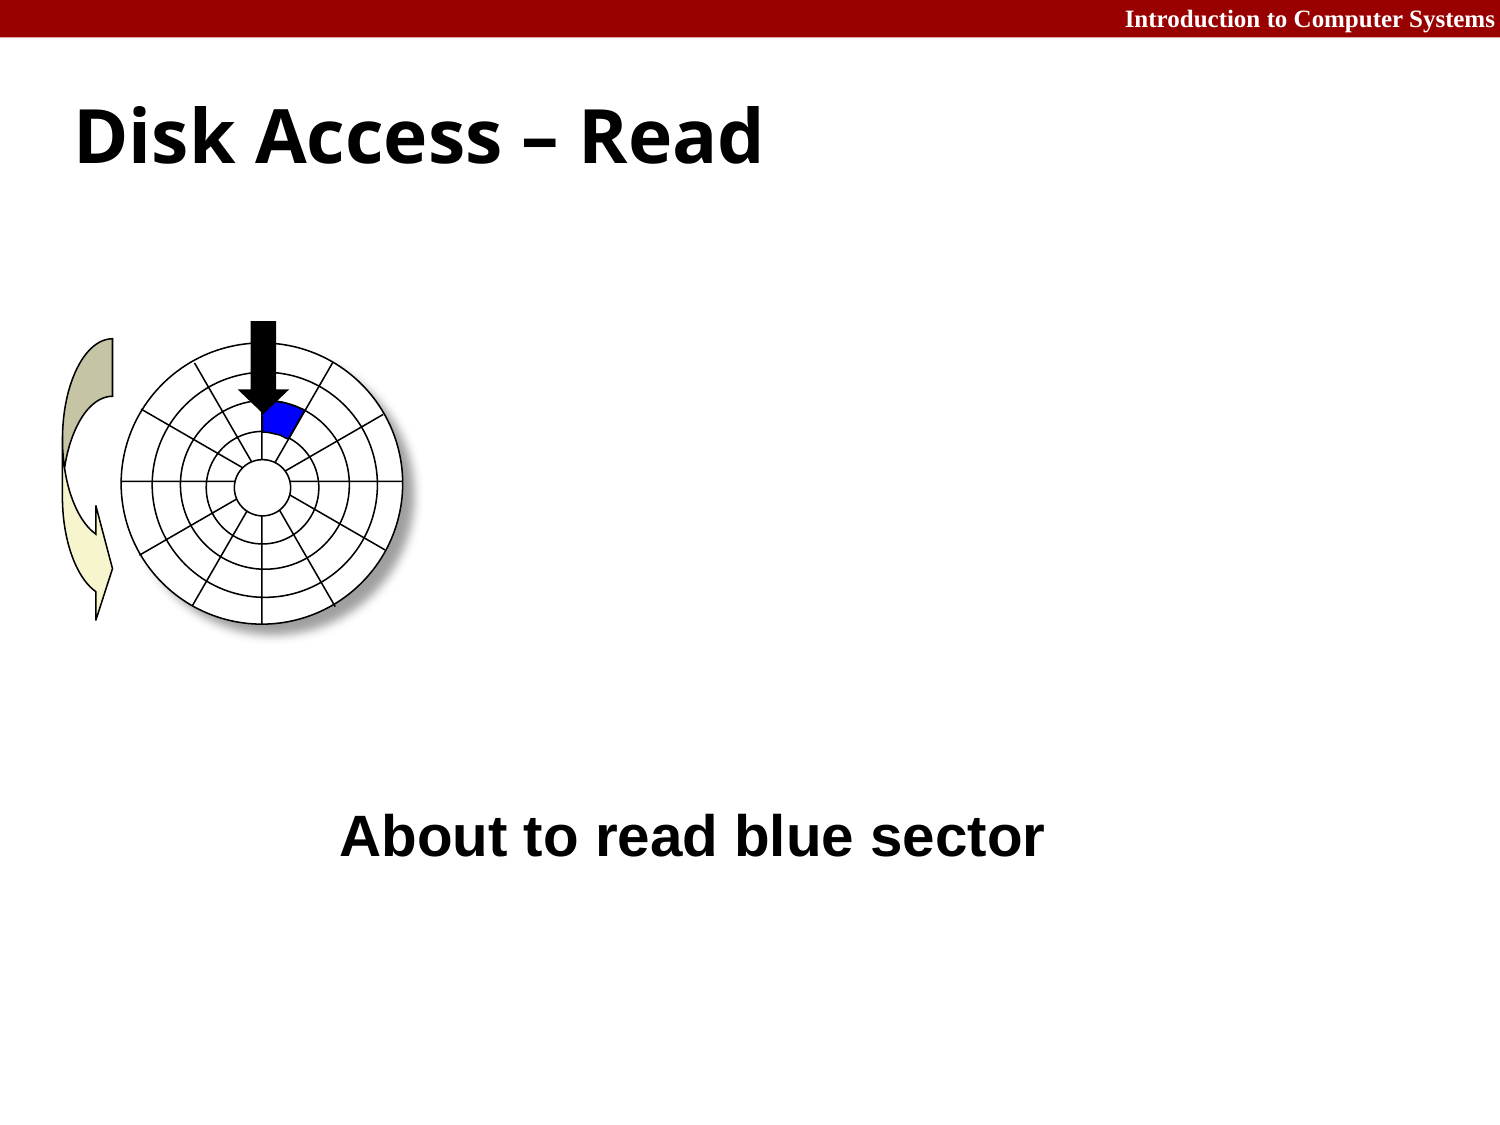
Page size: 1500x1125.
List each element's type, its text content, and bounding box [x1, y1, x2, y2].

title Disk Access – Read [58, 71, 1305, 197]
text_box [62, 338, 113, 621]
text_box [120, 321, 405, 626]
text_box About to read blue sector [324, 737, 1213, 875]
